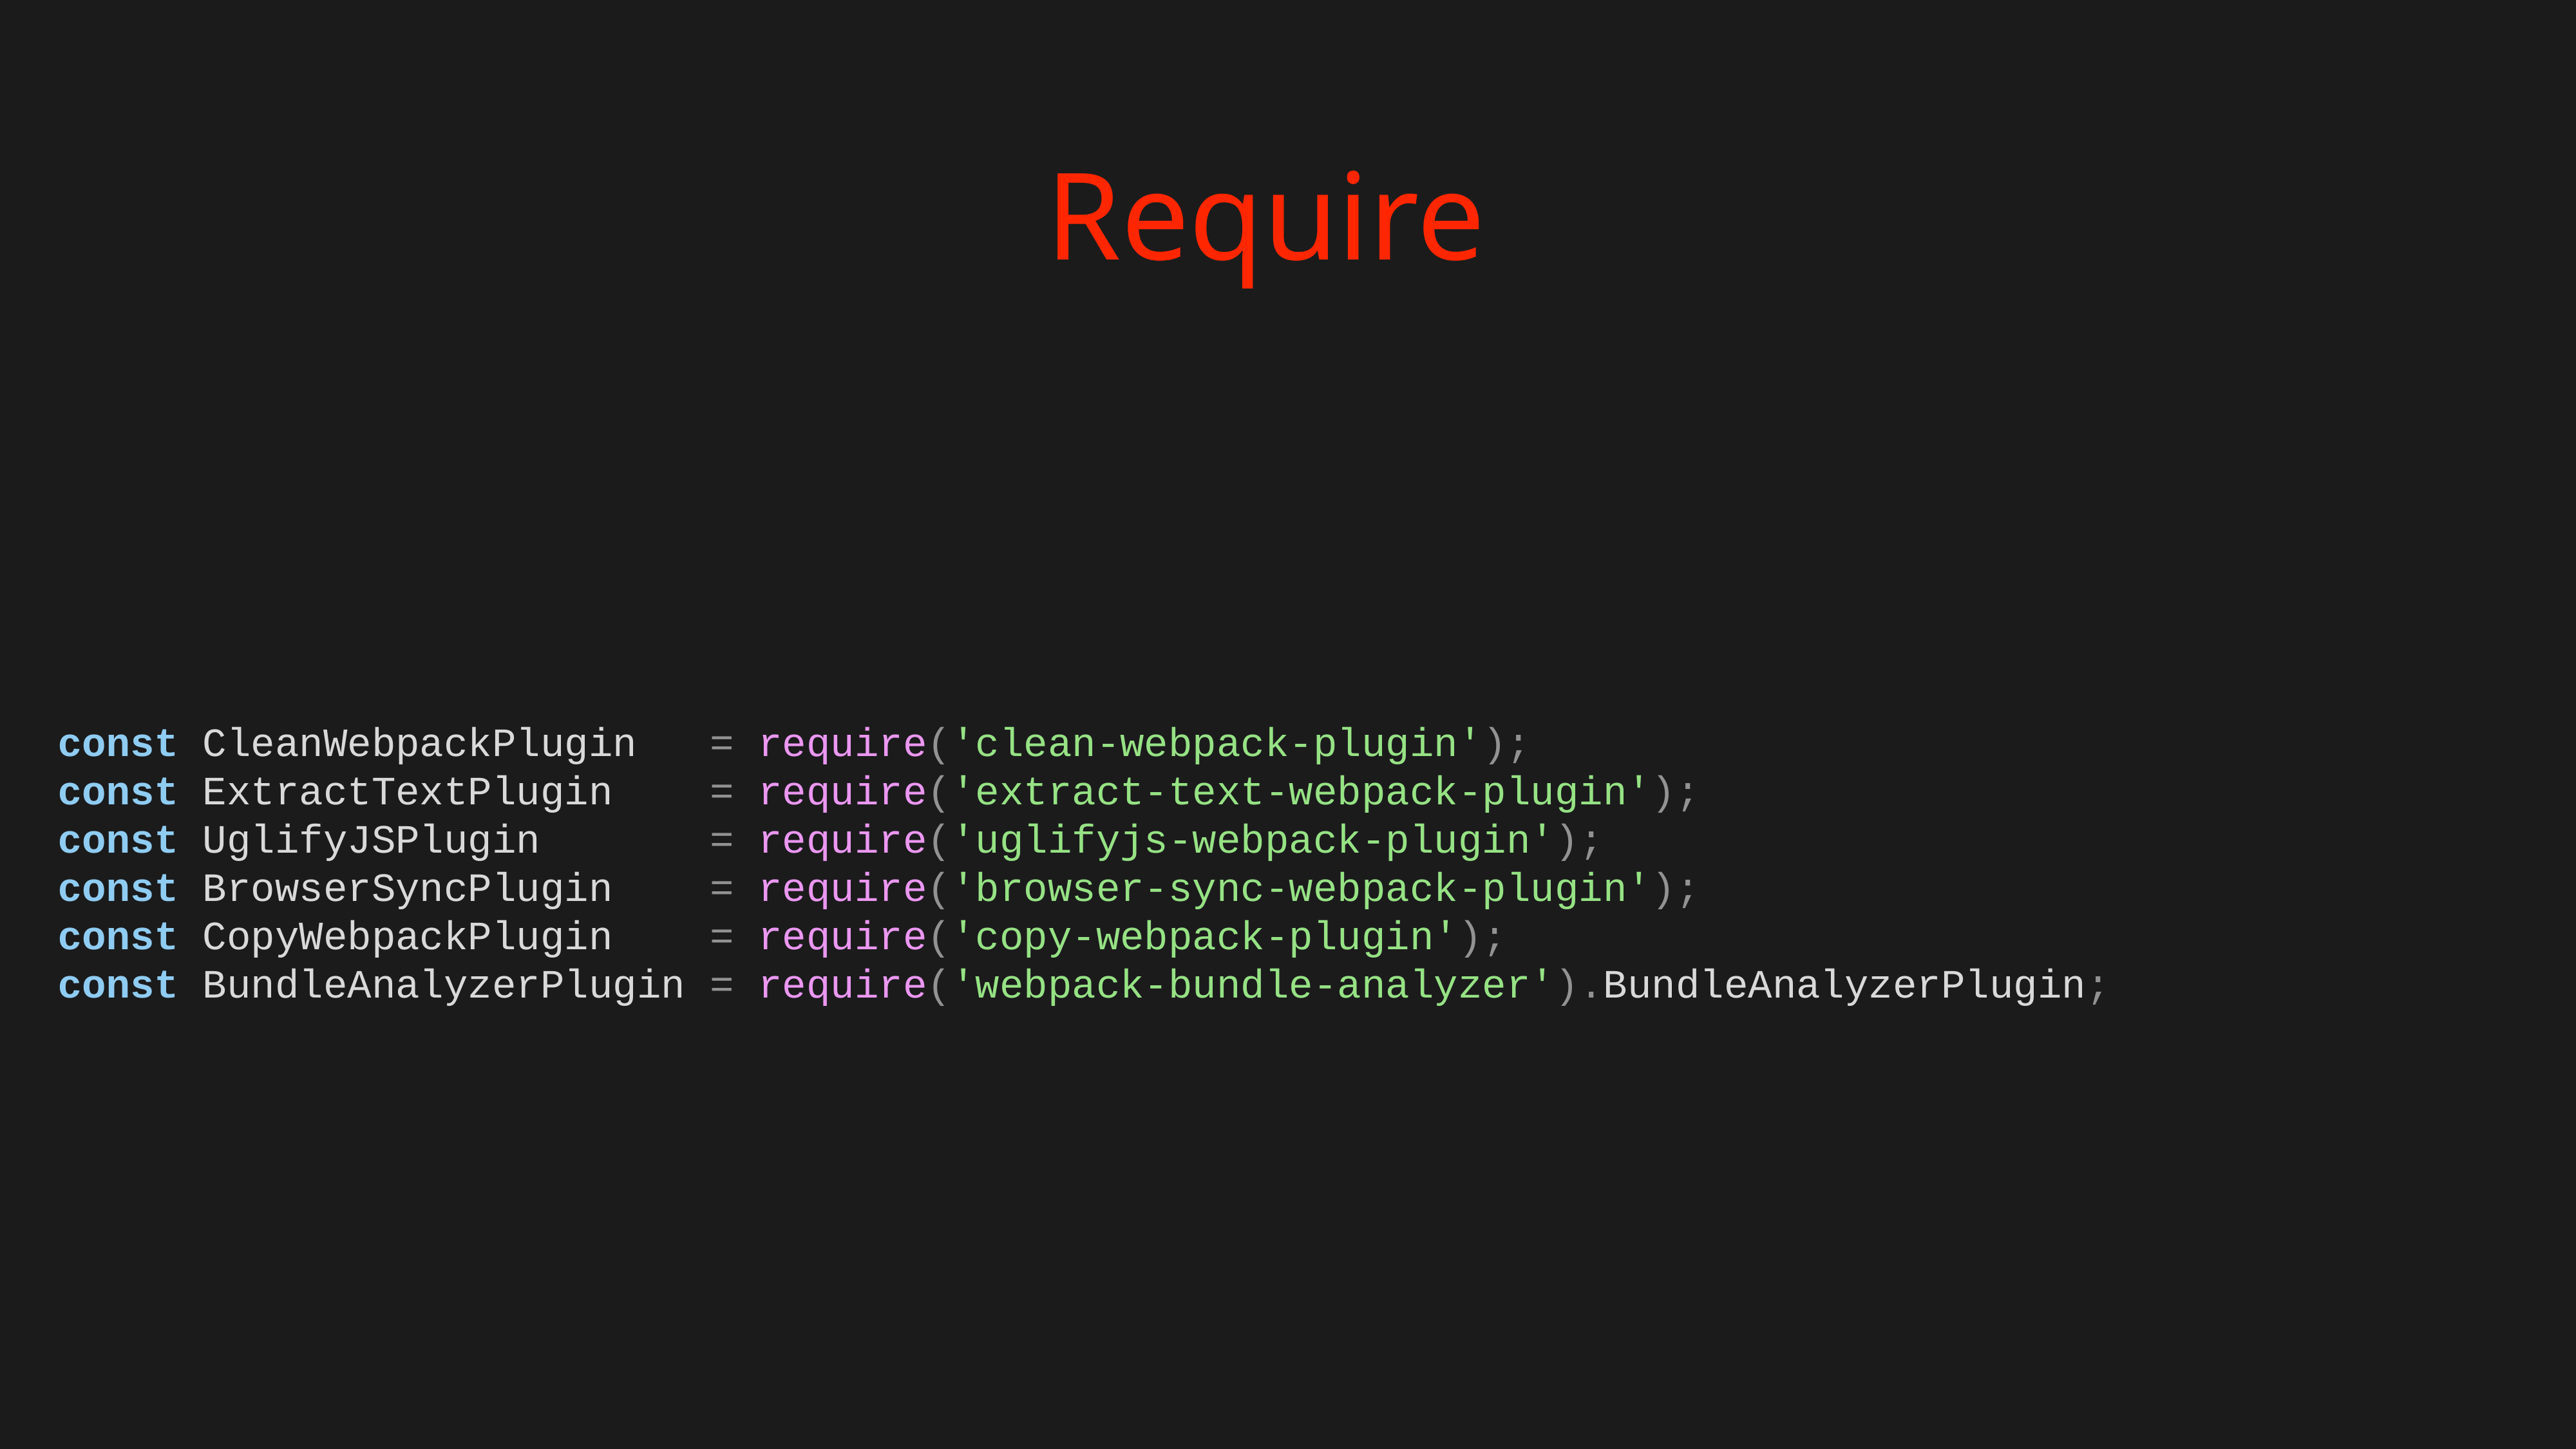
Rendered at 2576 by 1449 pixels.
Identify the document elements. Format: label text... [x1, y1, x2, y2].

list const CleanWebpackPlugin = require('clean-webpack-plugin'); const ExtractTextPlugin = require('extract-text-webpack-plugin'); const UglifyJSPlugin = require('uglifyjs-webpack-plugin'); const BrowserSyncPlugin = require('browser-sync-webpack-plugin'); const CopyWebpackPlugin = require('copy-webpack-plugin'); const BundleAnalyzerPlugin = require('webpack-bundle-analyzer').BundleAnalyzerPlugin; [50, 551, 2246, 1171]
text_box Require [759, 102, 1772, 292]
